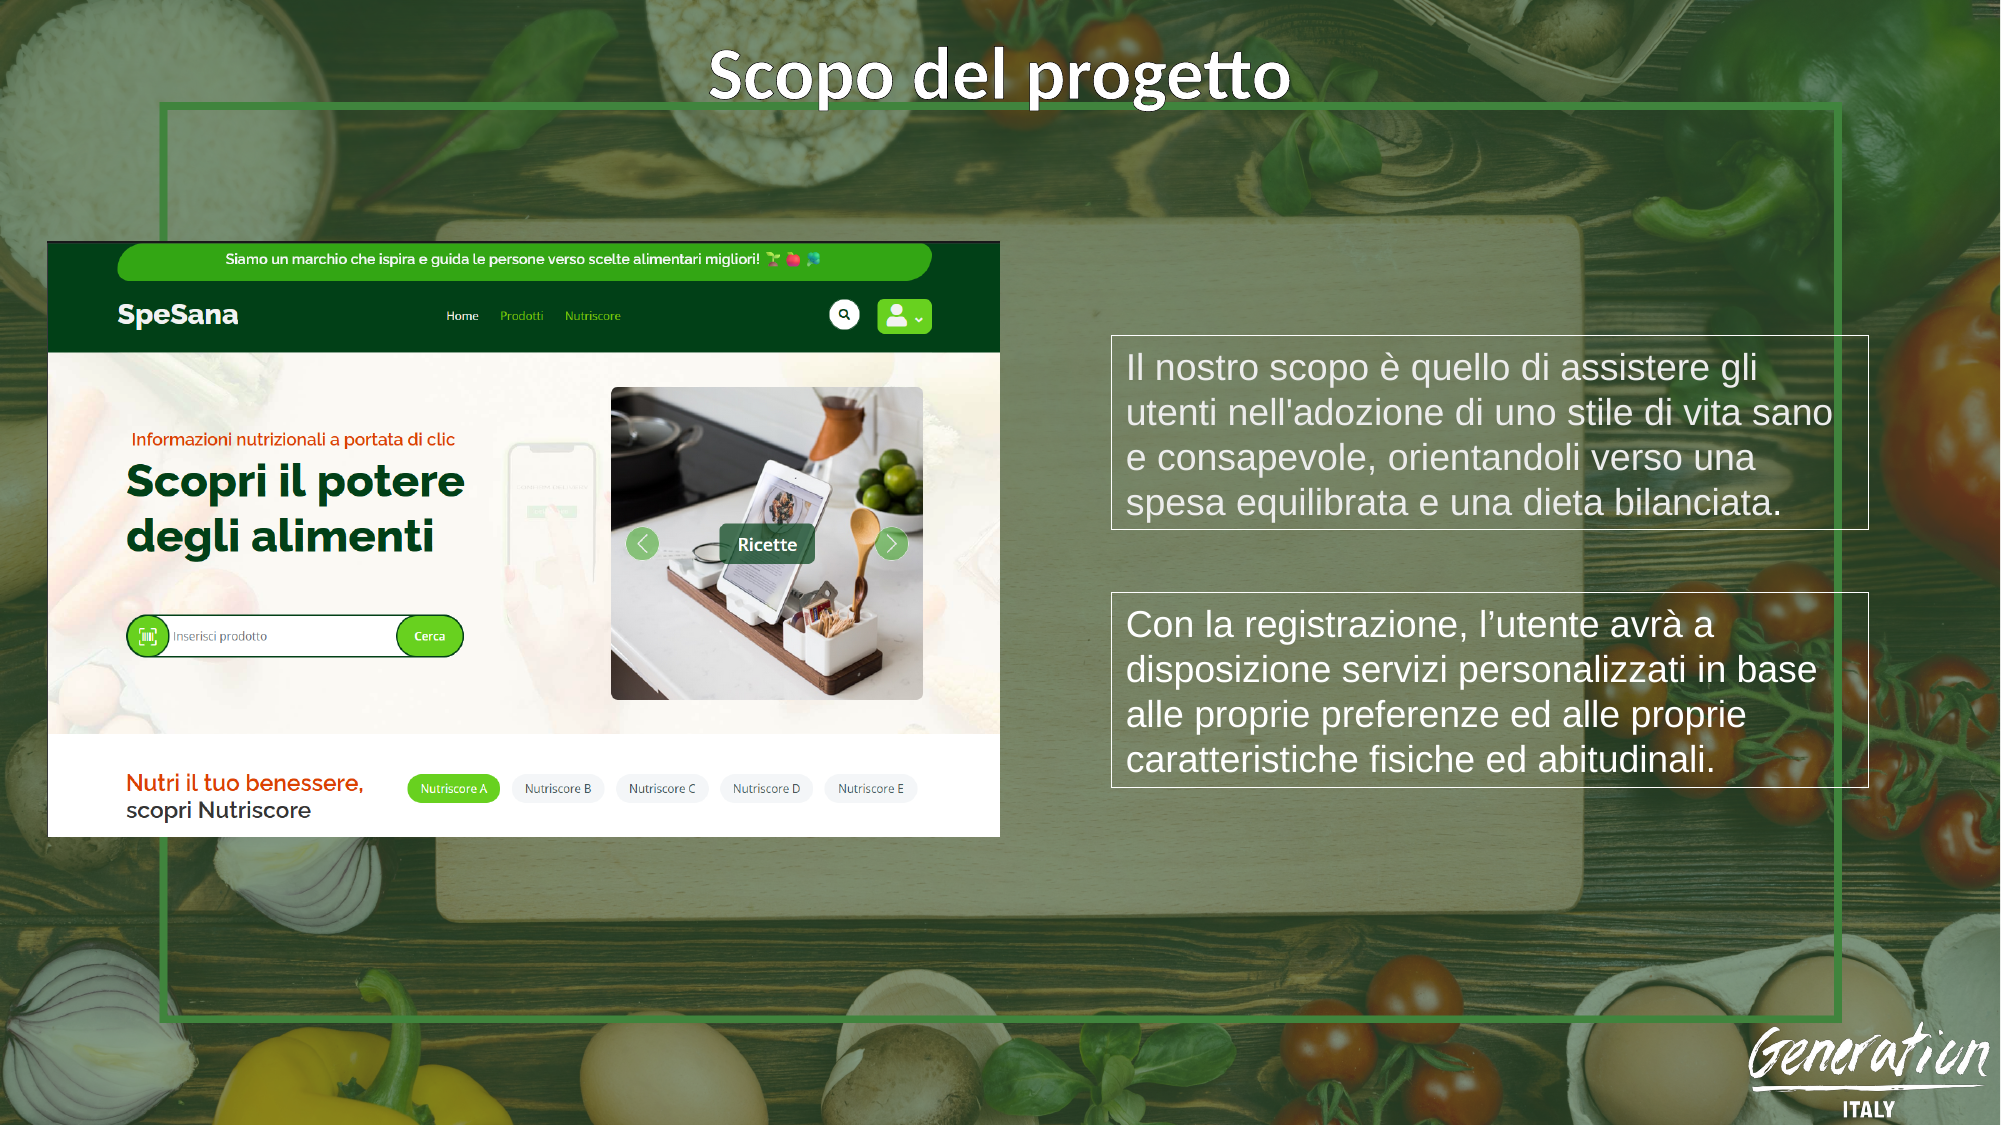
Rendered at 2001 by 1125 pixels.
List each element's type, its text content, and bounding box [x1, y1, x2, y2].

text_box Scopo del progetto [649, 16, 1351, 122]
text_box Il nostro scopo è quello di assistere gli utenti nell'adozione di uno stile di vita sano e consapevole, orientandoli verso una spesa equilibrata e una dieta bilanciata. [1111, 335, 1869, 530]
picture [0, 0, 2001, 1125]
text_box Con la registrazione, l’utente avrà a disposizione servizi personalizzati in base alle proprie preferenze ed alle proprie caratteristiche fisiche ed abitudinali. [1111, 592, 1869, 788]
